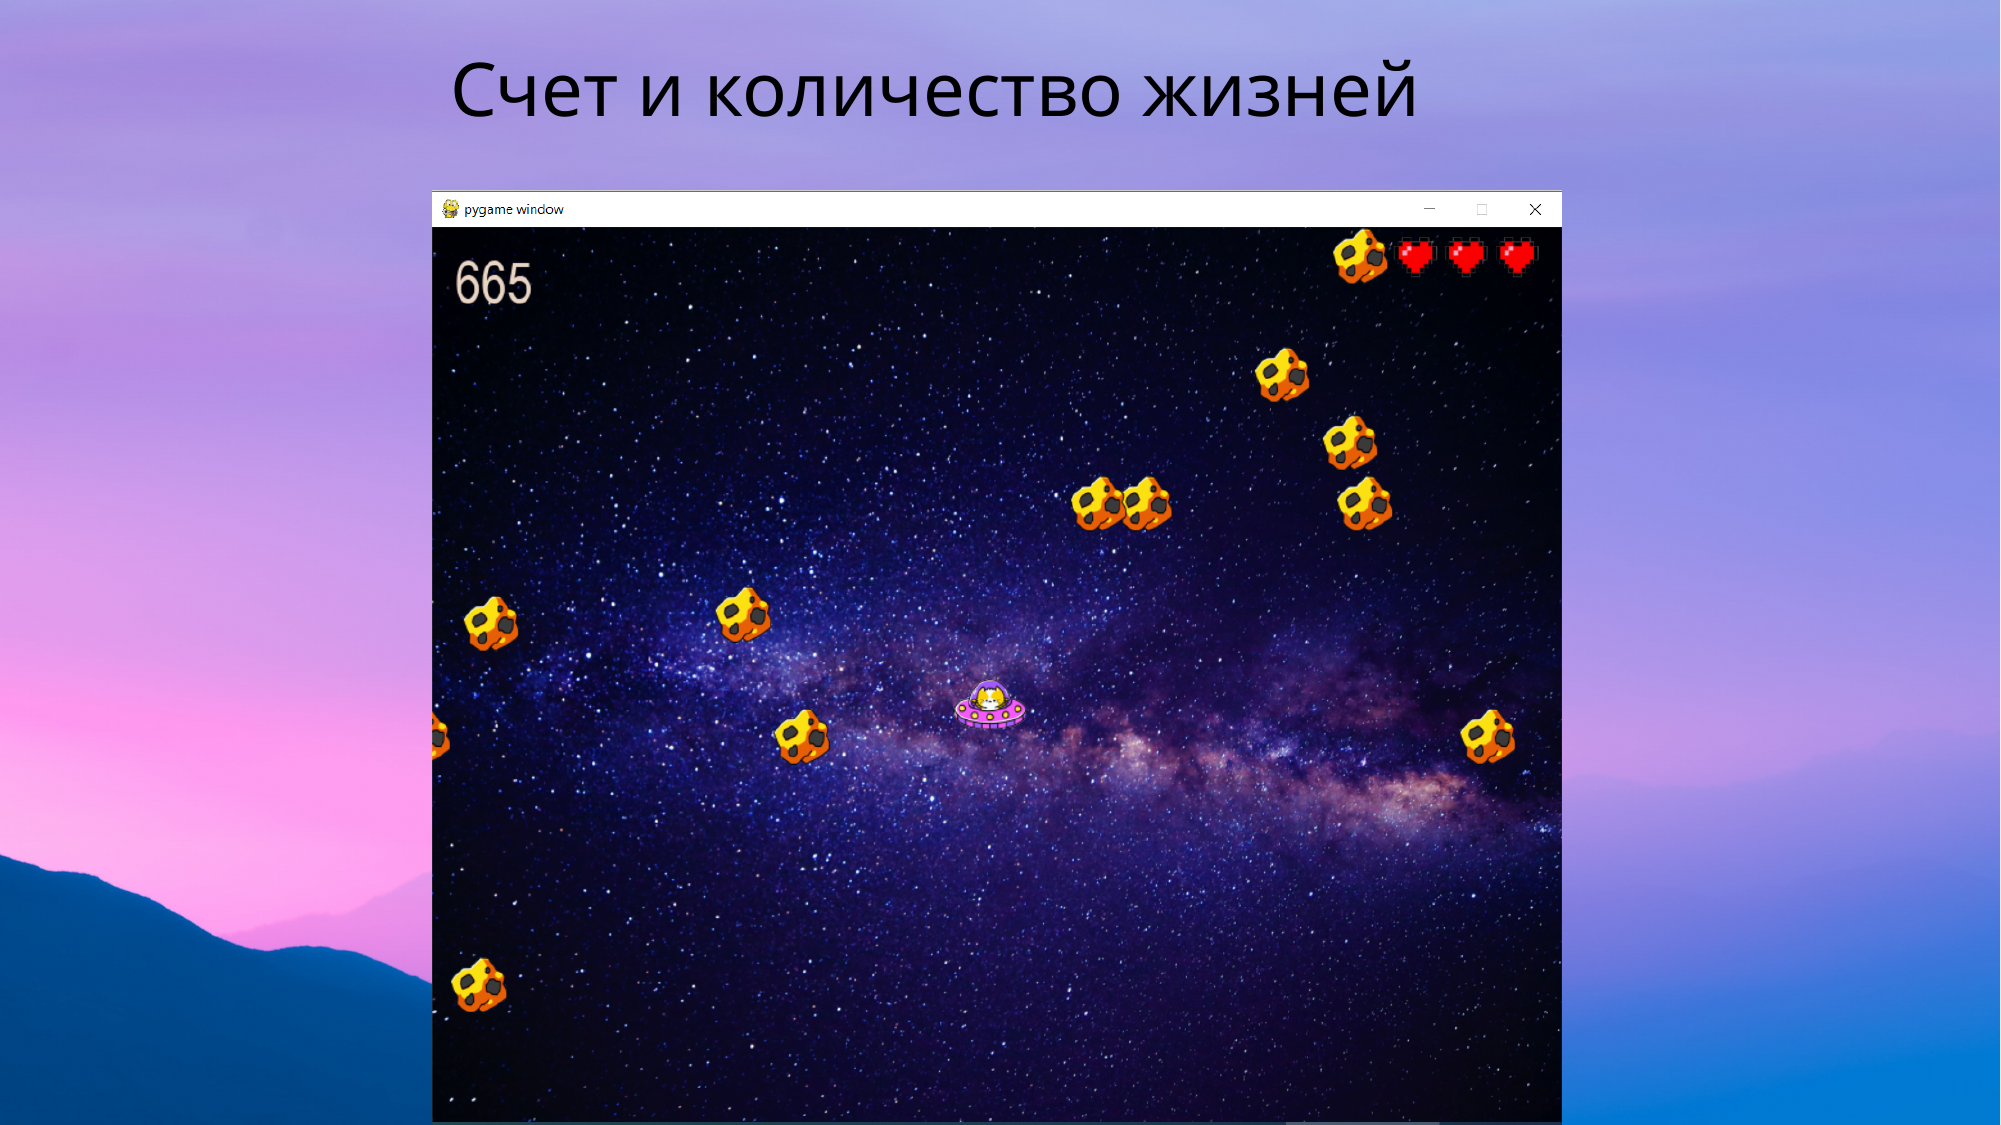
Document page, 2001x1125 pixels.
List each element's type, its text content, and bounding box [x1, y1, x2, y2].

title Счет и количество жизней [435, 19, 1565, 165]
picture [0, 0, 2001, 1125]
